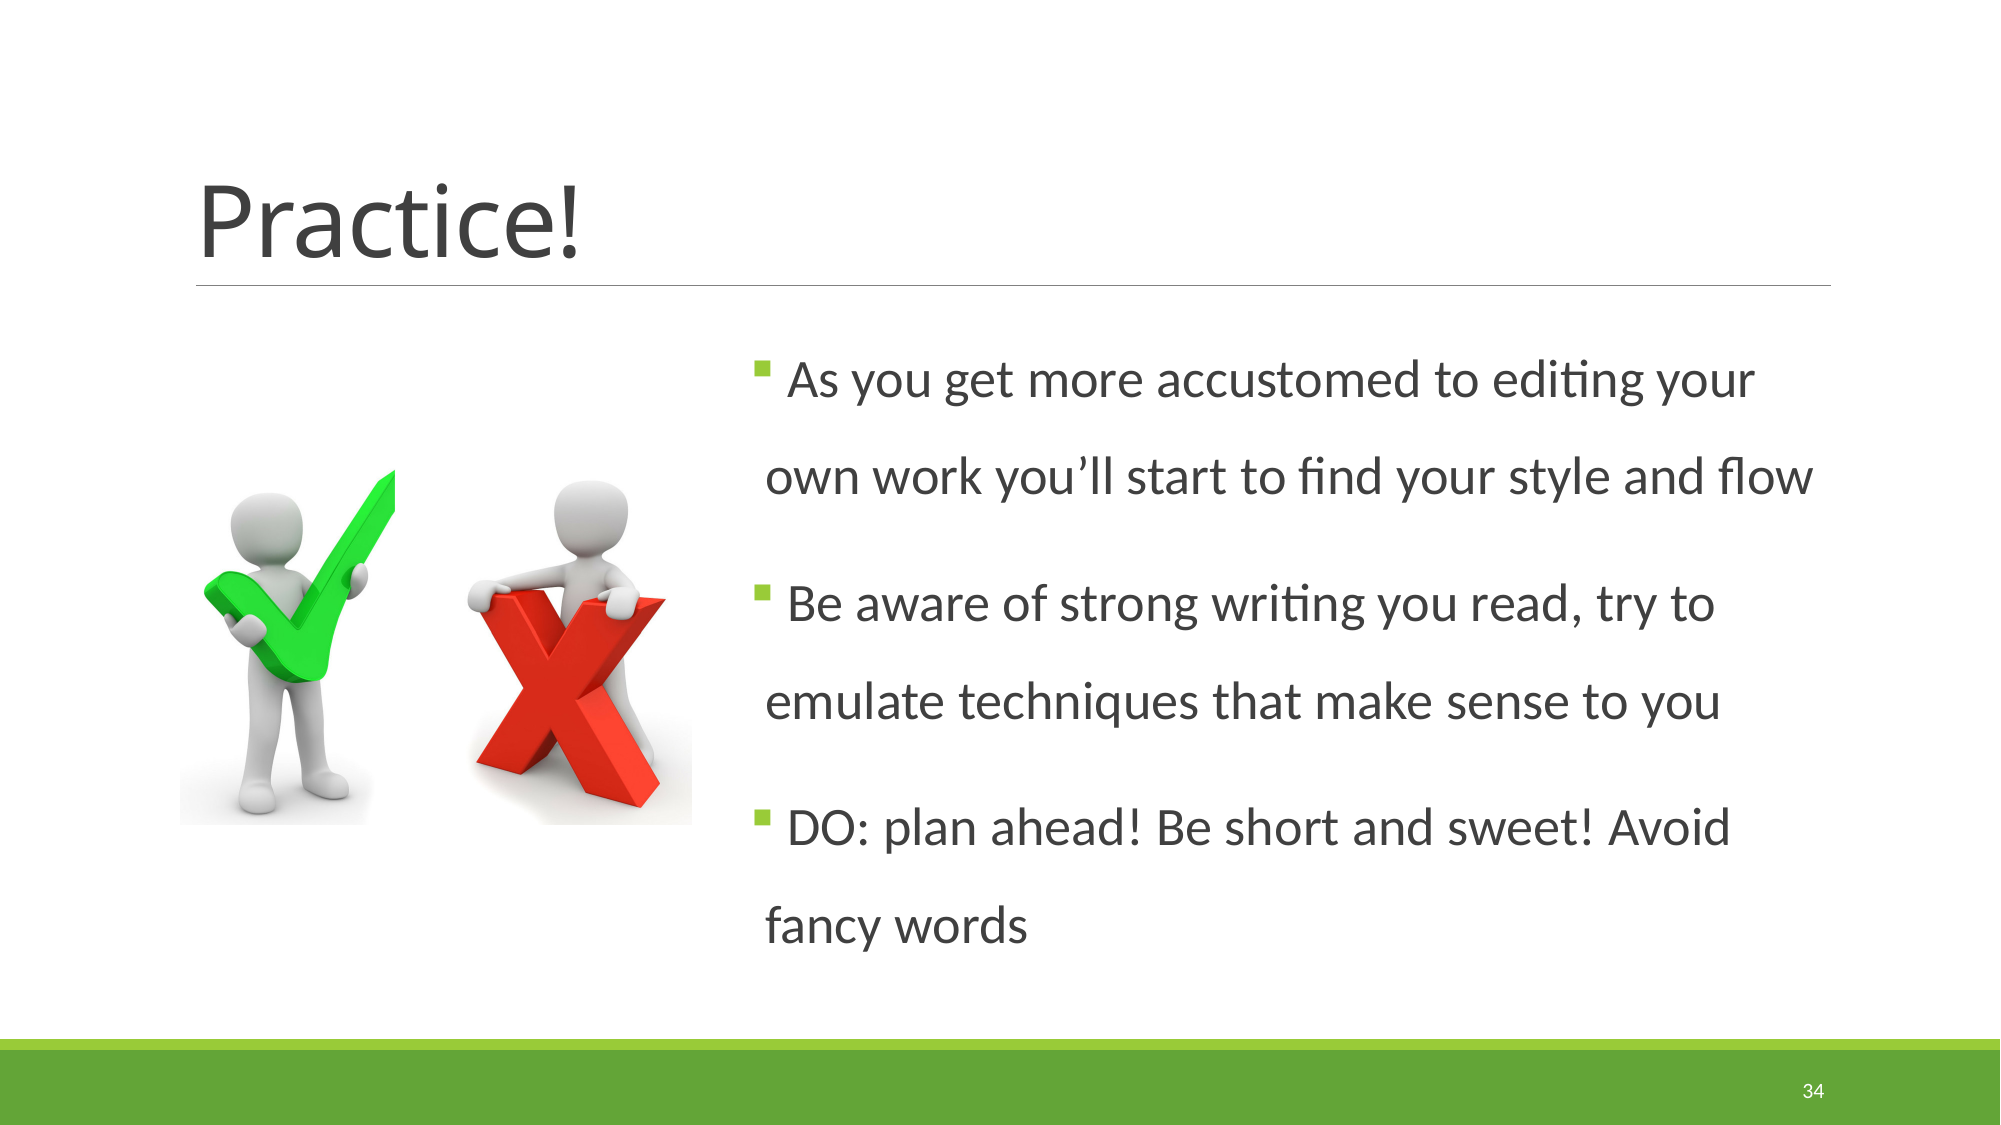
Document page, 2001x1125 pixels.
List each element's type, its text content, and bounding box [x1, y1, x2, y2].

title Practice! [180, 47, 1830, 285]
list As you get more accustomed to editing your own work you’ll start to find your style and flow Be aware of strong writing you read, try to emulate techniques that make sense to you DO: plan ahead! Be short and sweet! Avoid fancy words [750, 302, 1859, 963]
slide_number 34 [1624, 1059, 1840, 1120]
picture [179, 440, 693, 826]
